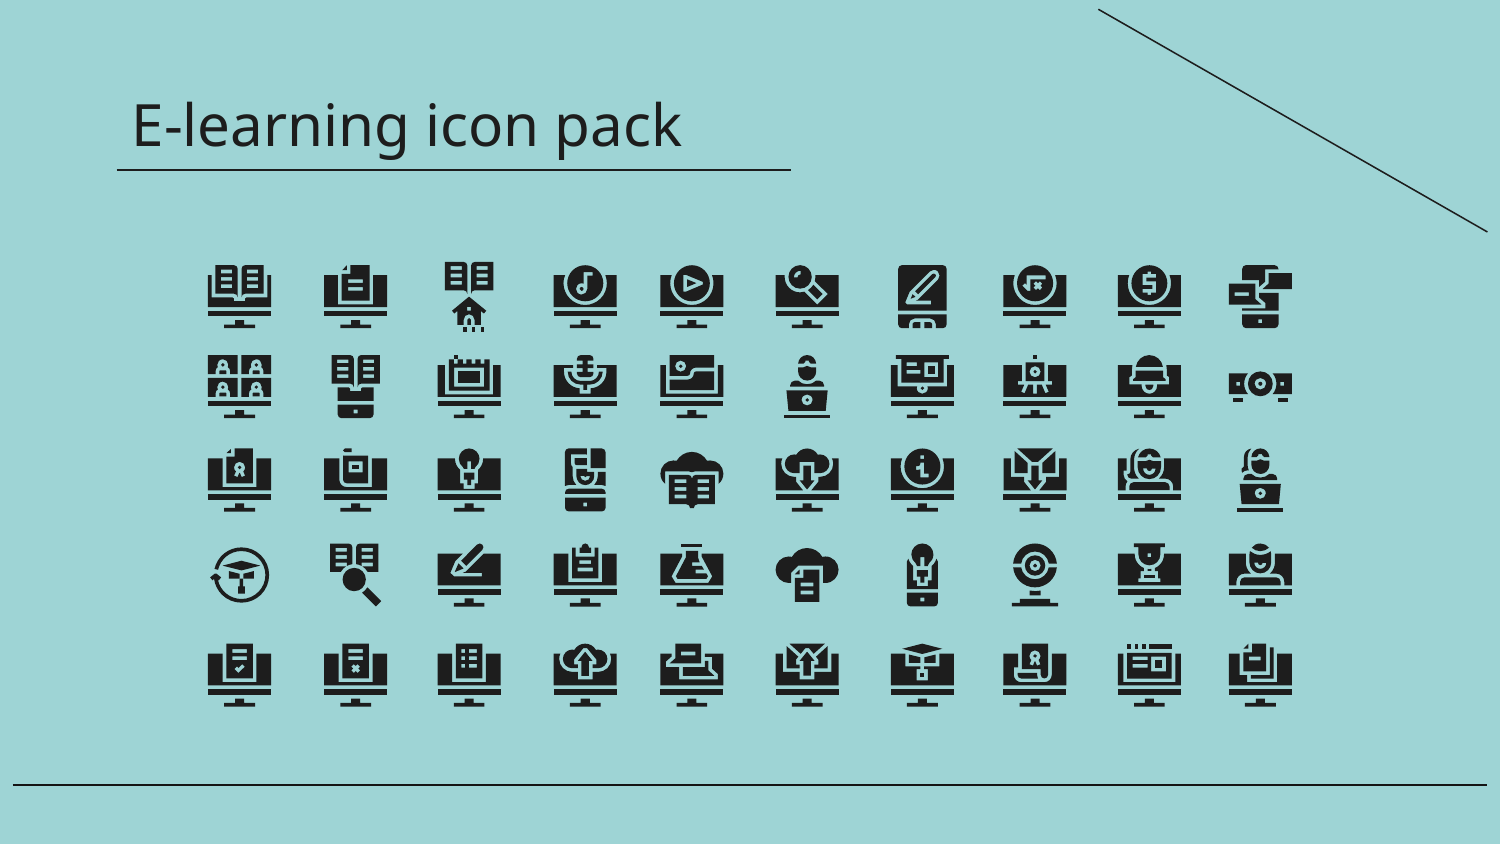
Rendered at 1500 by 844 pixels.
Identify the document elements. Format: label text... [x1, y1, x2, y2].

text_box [1003, 354, 1067, 419]
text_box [437, 448, 501, 512]
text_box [323, 643, 388, 707]
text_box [1003, 264, 1067, 329]
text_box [553, 354, 617, 419]
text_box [553, 643, 617, 707]
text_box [1228, 264, 1293, 329]
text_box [323, 448, 388, 512]
title E-learning icon pack [116, 76, 971, 171]
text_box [323, 264, 388, 329]
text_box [1117, 264, 1182, 329]
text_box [437, 354, 501, 419]
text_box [331, 354, 381, 419]
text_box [207, 643, 272, 707]
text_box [783, 354, 831, 419]
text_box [209, 547, 270, 603]
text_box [660, 354, 724, 419]
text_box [1011, 543, 1059, 607]
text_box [1237, 448, 1284, 512]
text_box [444, 261, 494, 332]
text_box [890, 354, 955, 419]
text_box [553, 264, 617, 329]
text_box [1117, 543, 1182, 607]
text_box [1003, 643, 1067, 707]
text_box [1228, 371, 1293, 403]
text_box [437, 543, 501, 607]
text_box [207, 448, 272, 512]
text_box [564, 448, 606, 512]
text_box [897, 264, 947, 329]
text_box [1117, 448, 1182, 512]
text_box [1117, 354, 1182, 419]
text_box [1117, 643, 1182, 707]
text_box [906, 543, 939, 607]
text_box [1003, 448, 1067, 512]
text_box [775, 547, 839, 603]
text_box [775, 643, 839, 707]
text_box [660, 543, 724, 607]
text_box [890, 448, 955, 512]
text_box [660, 451, 724, 509]
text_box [775, 448, 839, 512]
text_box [660, 643, 724, 707]
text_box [553, 543, 617, 607]
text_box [207, 354, 272, 419]
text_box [207, 264, 272, 329]
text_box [1228, 643, 1293, 707]
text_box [437, 643, 501, 707]
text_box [660, 264, 724, 329]
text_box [1228, 543, 1293, 607]
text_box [329, 543, 382, 607]
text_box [890, 643, 955, 707]
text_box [775, 264, 839, 329]
